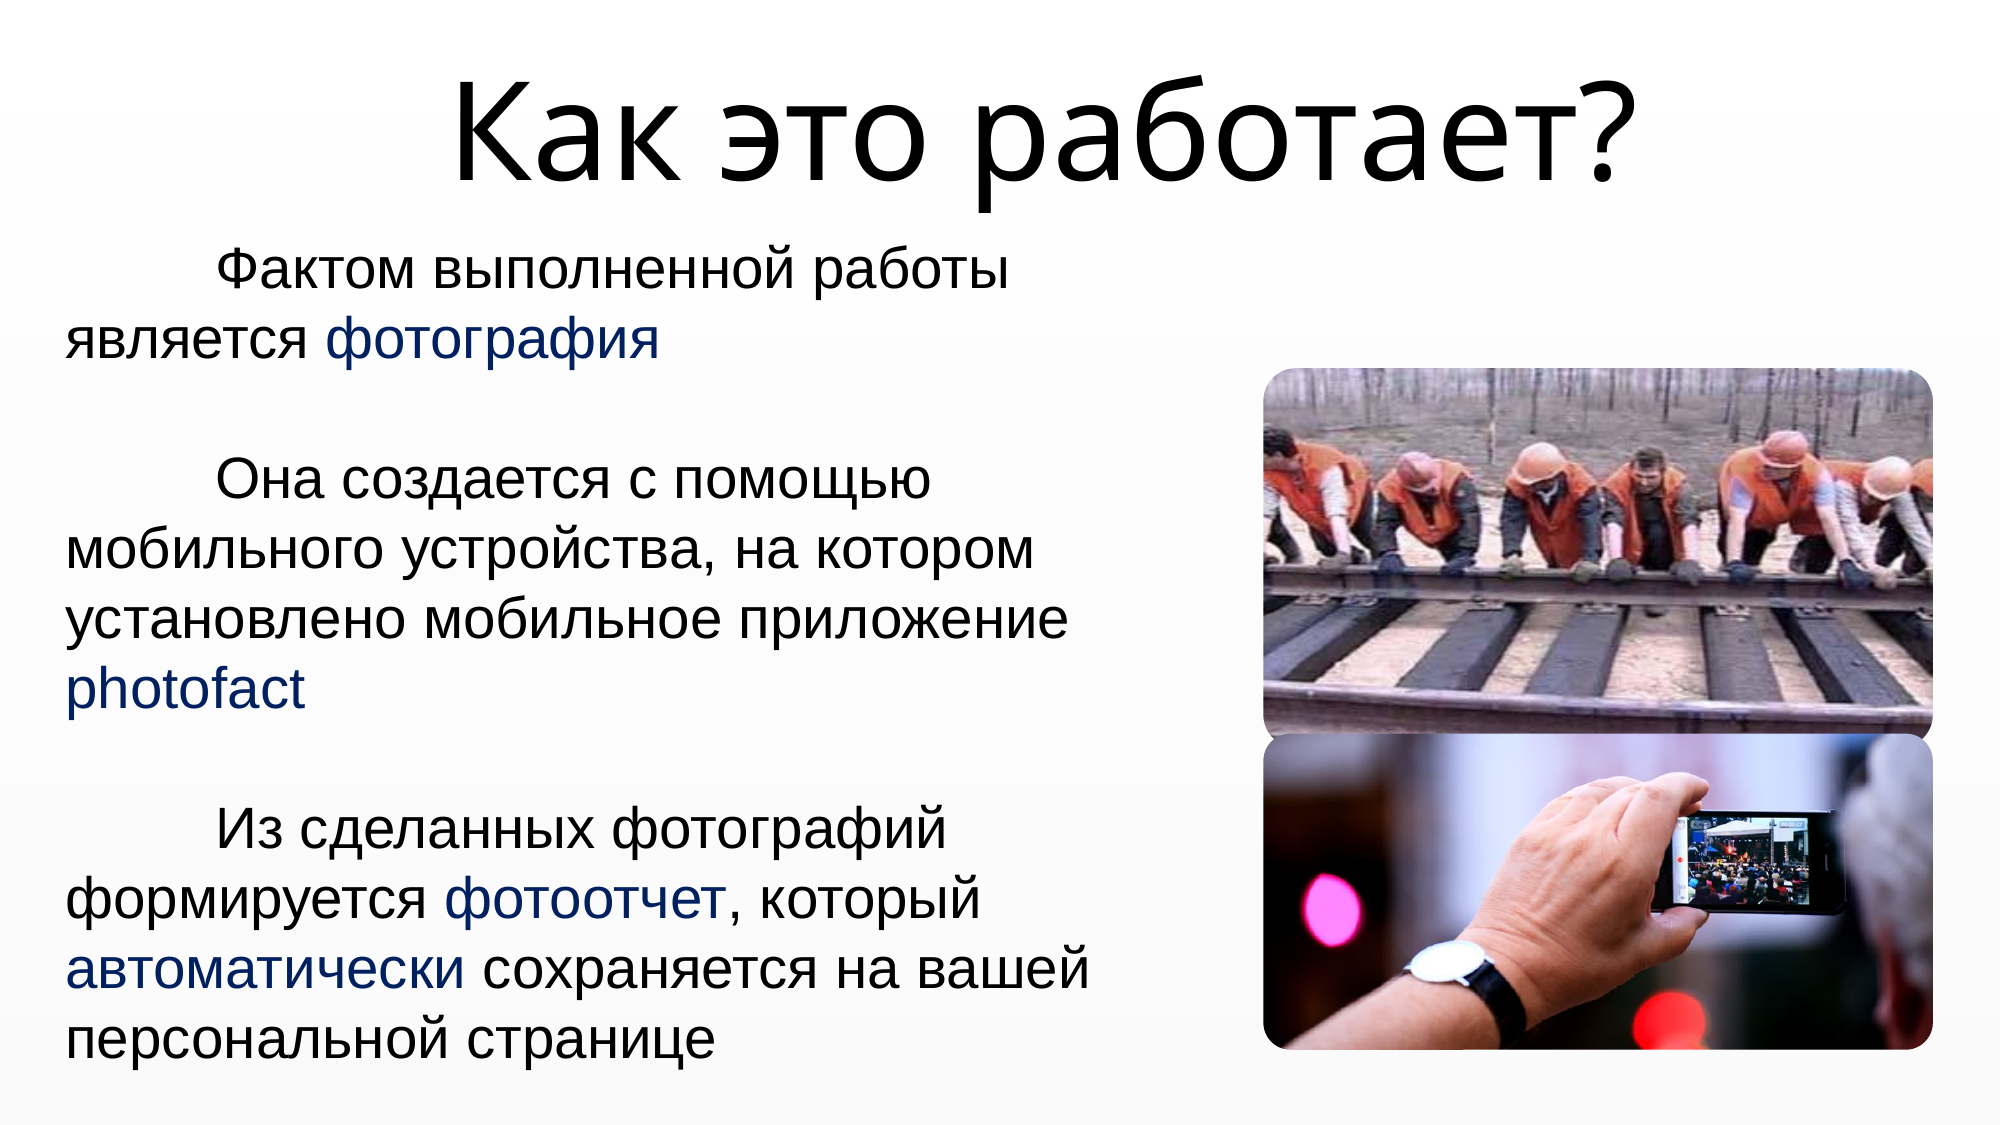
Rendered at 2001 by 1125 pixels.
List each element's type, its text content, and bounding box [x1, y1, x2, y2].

text_box Фактом выполненной работы является фотография Она создается с помощью мобильного устройства, на котором установлено мобильное приложение photofact Из сделанных фотографий формируется фотоотчет, который автоматически сохраняется на вашей персональной странице [50, 222, 1264, 1078]
title Как это работает? [110, 27, 1835, 246]
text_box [1263, 368, 1933, 1050]
